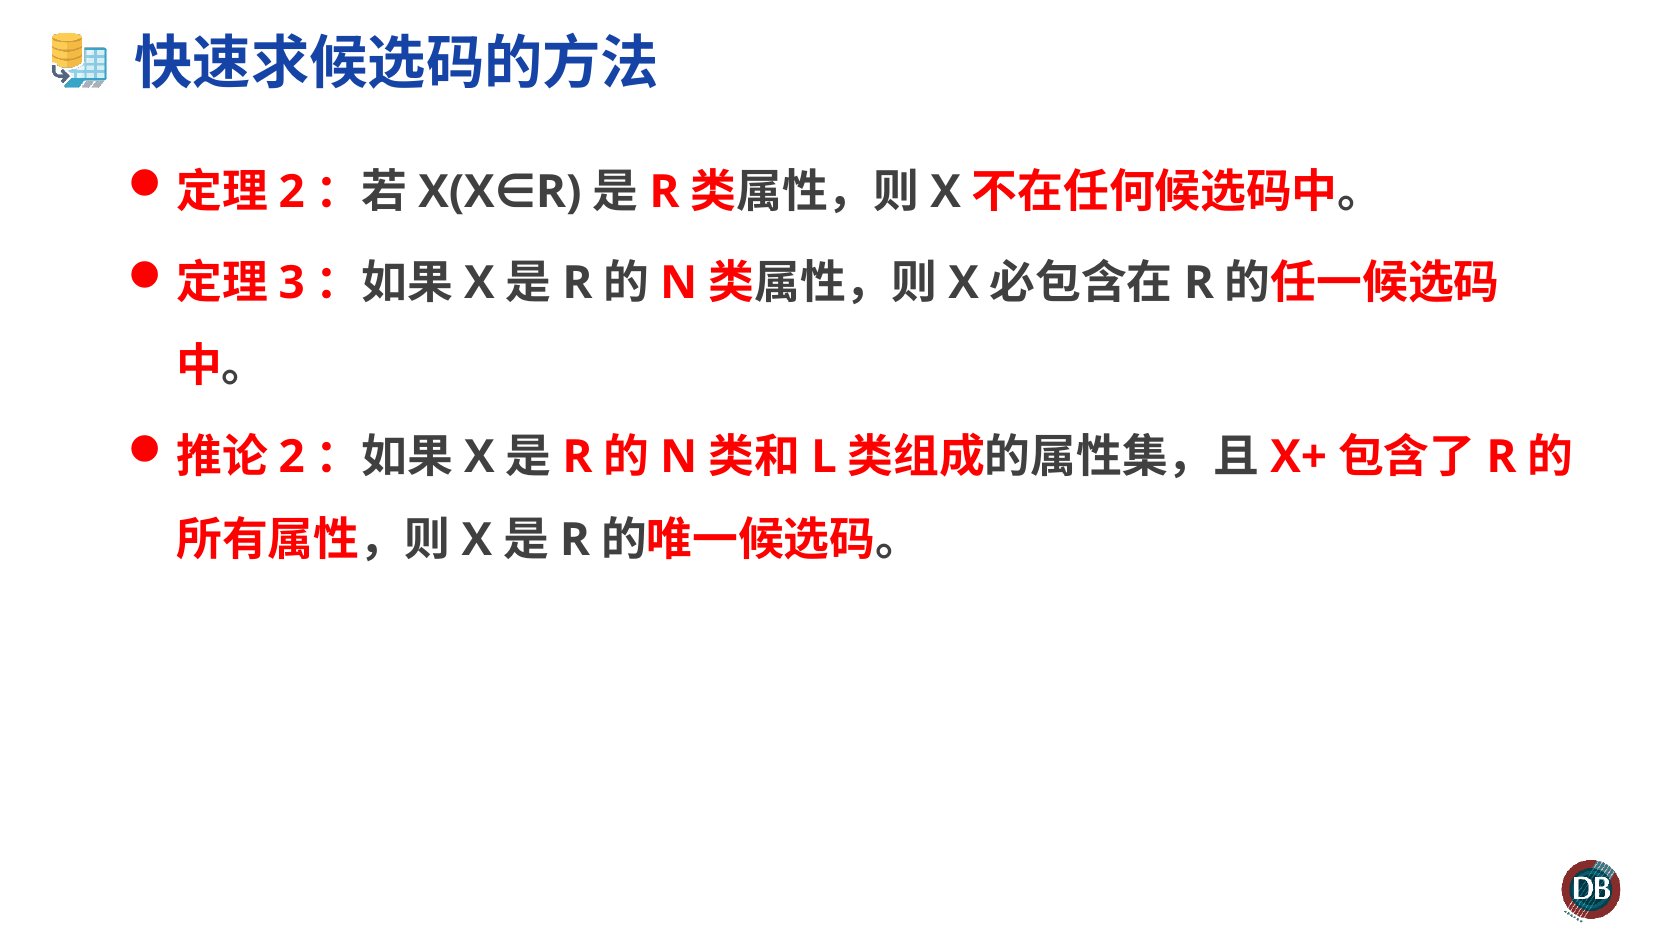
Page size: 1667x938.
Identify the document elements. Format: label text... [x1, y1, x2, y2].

title 快速求候选码的方法 [118, 17, 1590, 103]
list 定理2：若X(X∈R)是R类属性，则X不在任何候选码中。 定理3：如果X是R的N类属性，则X必包含在R的任一候选码中。 推论2：如果X是R的N类和L类组成的属性集，且X+包含了R的所有属性，则X是R的唯一候选码。 [112, 126, 1590, 835]
picture [1557, 858, 1623, 924]
picture [49, 30, 109, 90]
